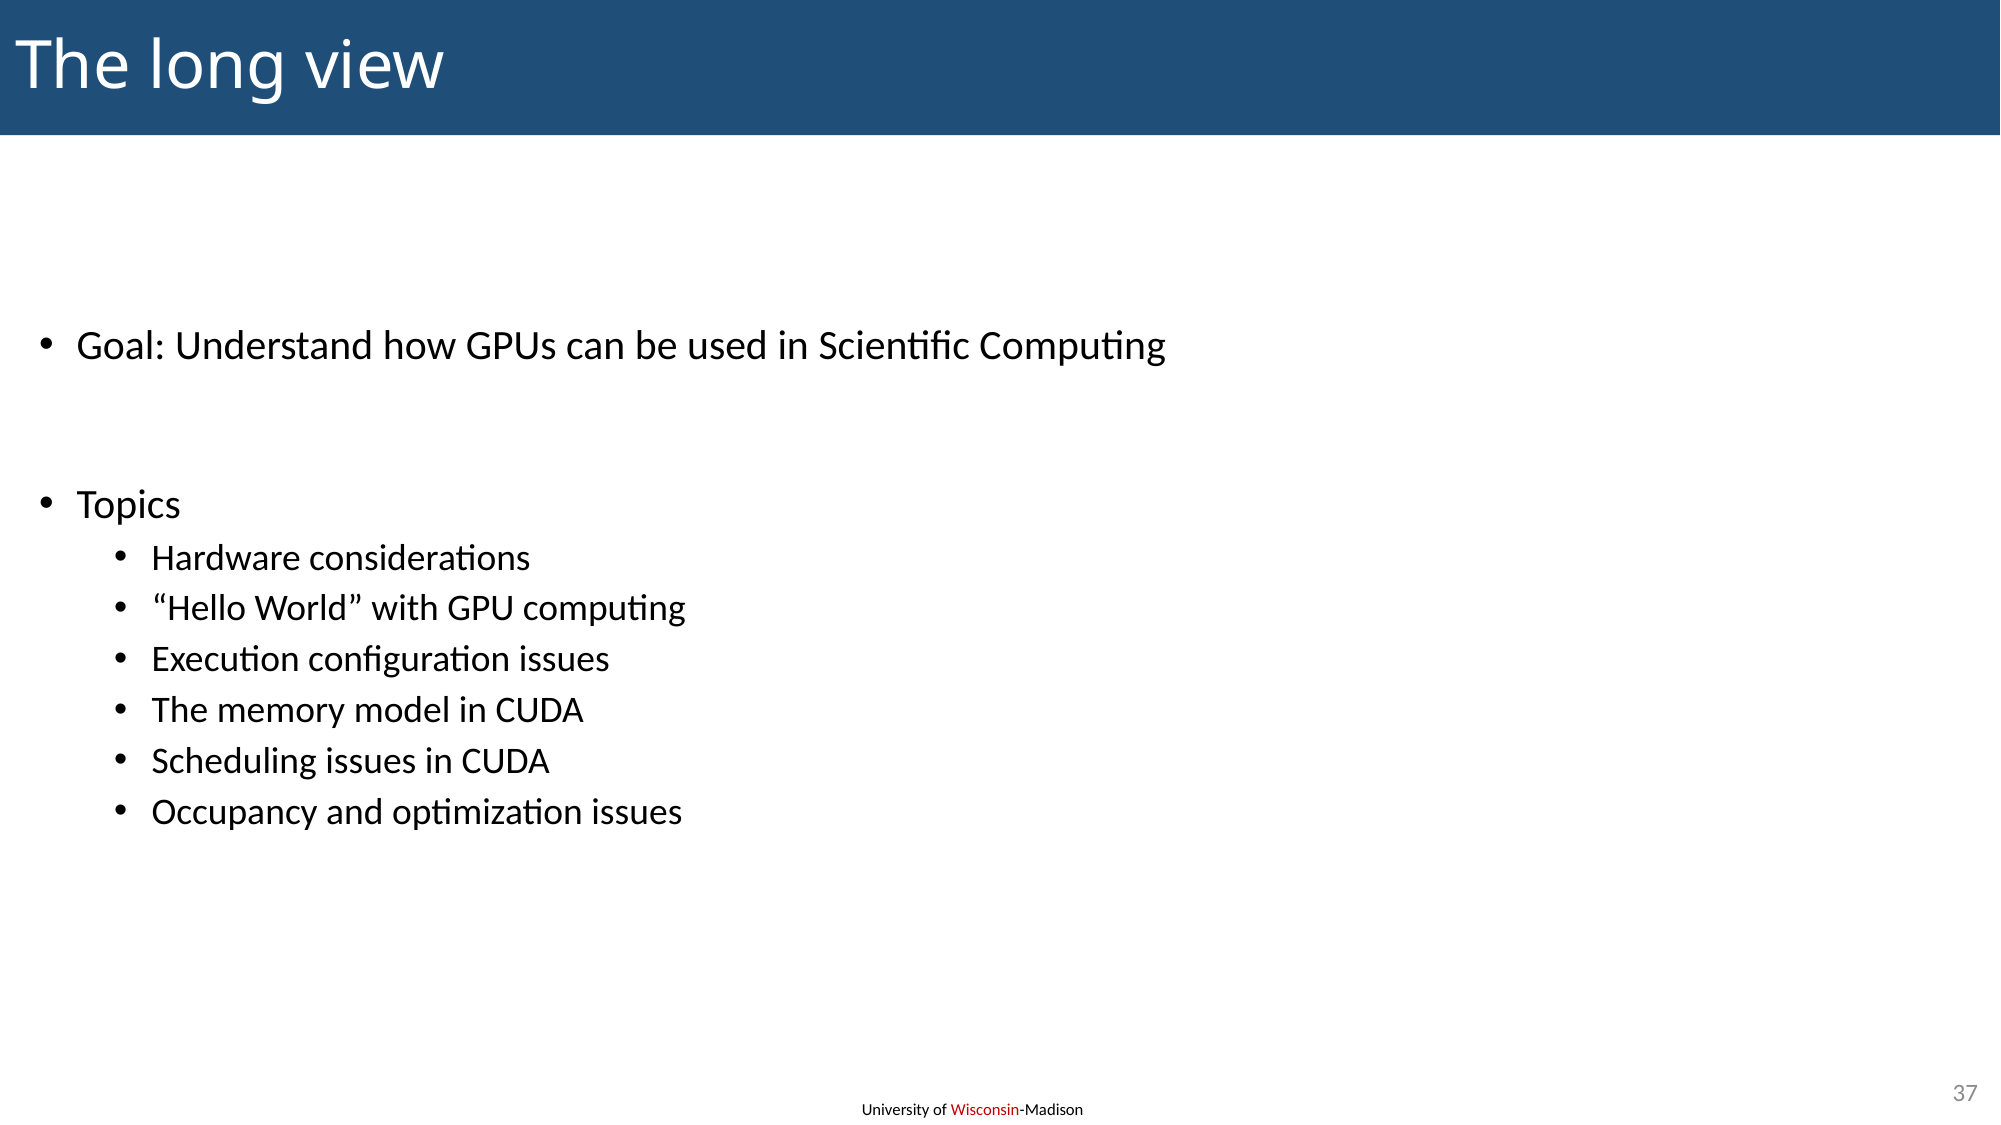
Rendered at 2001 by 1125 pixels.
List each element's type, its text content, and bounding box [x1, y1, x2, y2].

list Goal: Understand how GPUs can be used in Scientific Computing Topics Hardware considerations “Hello World” with GPU computing Execution configuration issues The memory model in CUDA Scheduling issues in CUDA Occupancy and optimization issues [24, 245, 1987, 1055]
title The long view [0, 0, 2000, 136]
slide_number 37 [1879, 1069, 1994, 1114]
